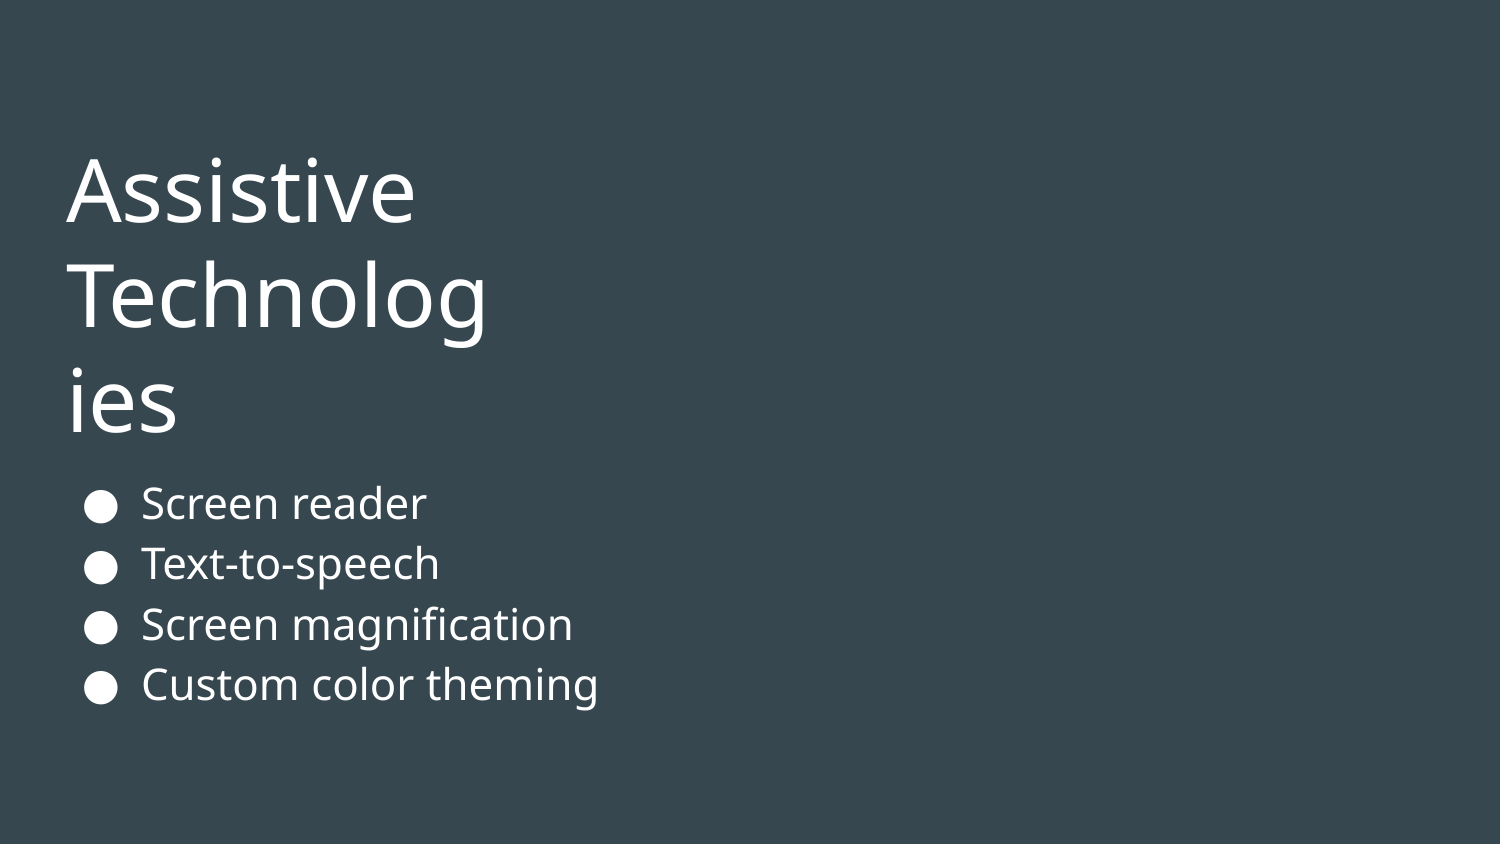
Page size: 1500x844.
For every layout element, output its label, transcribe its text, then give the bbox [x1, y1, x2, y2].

title Assistive Technologies [51, 341, 512, 452]
list Screen reader Text-to-speech Screen magnification Custom color theming [51, 452, 685, 844]
